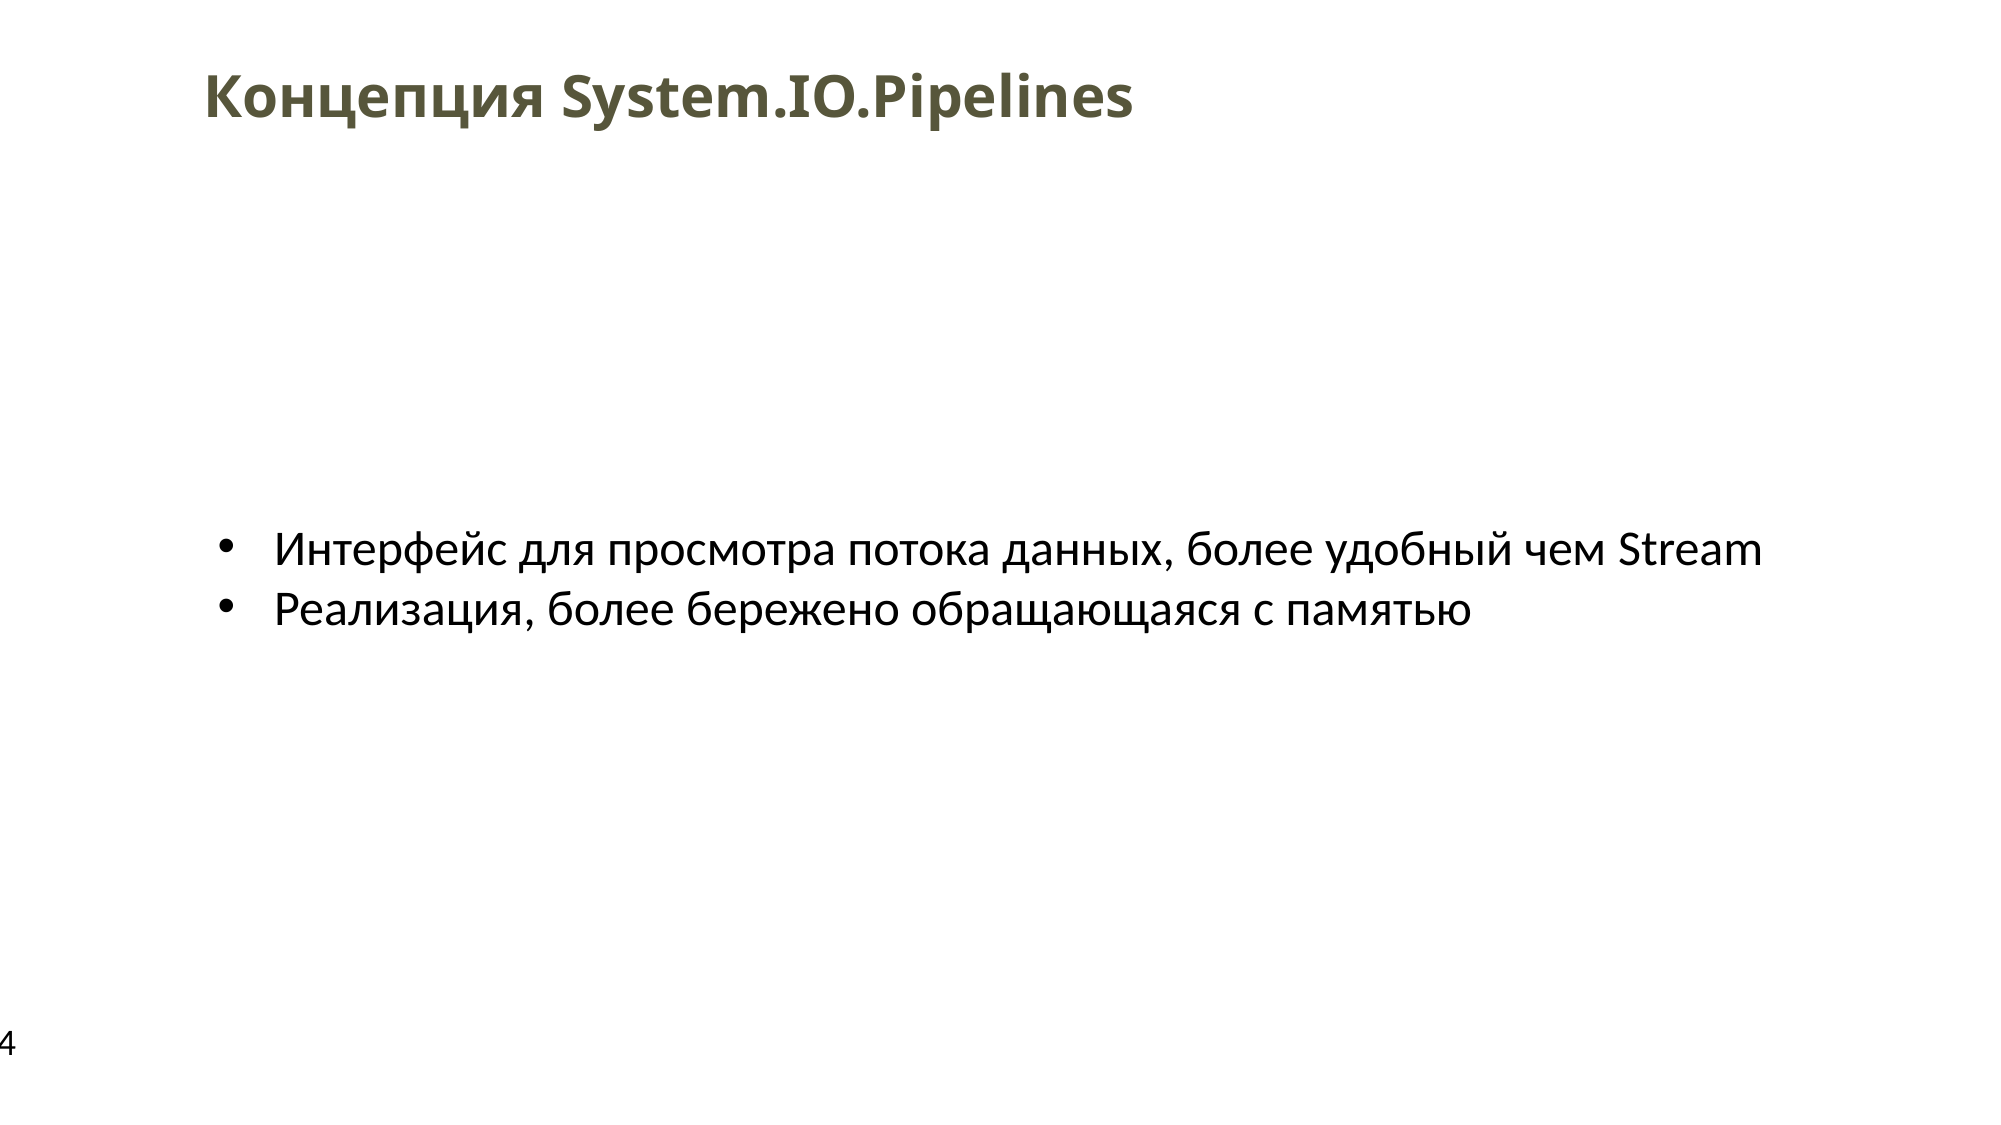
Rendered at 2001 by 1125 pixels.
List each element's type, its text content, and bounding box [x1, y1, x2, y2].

text_box 4 [0, 1010, 171, 1071]
text_box Интерфейс для просмотра потока данных, более удобный чем Stream Реализация, более бережено обращающаяся с памятью [203, 417, 1838, 643]
text_box Концепция System.IO.Pipelines [203, 52, 1966, 149]
